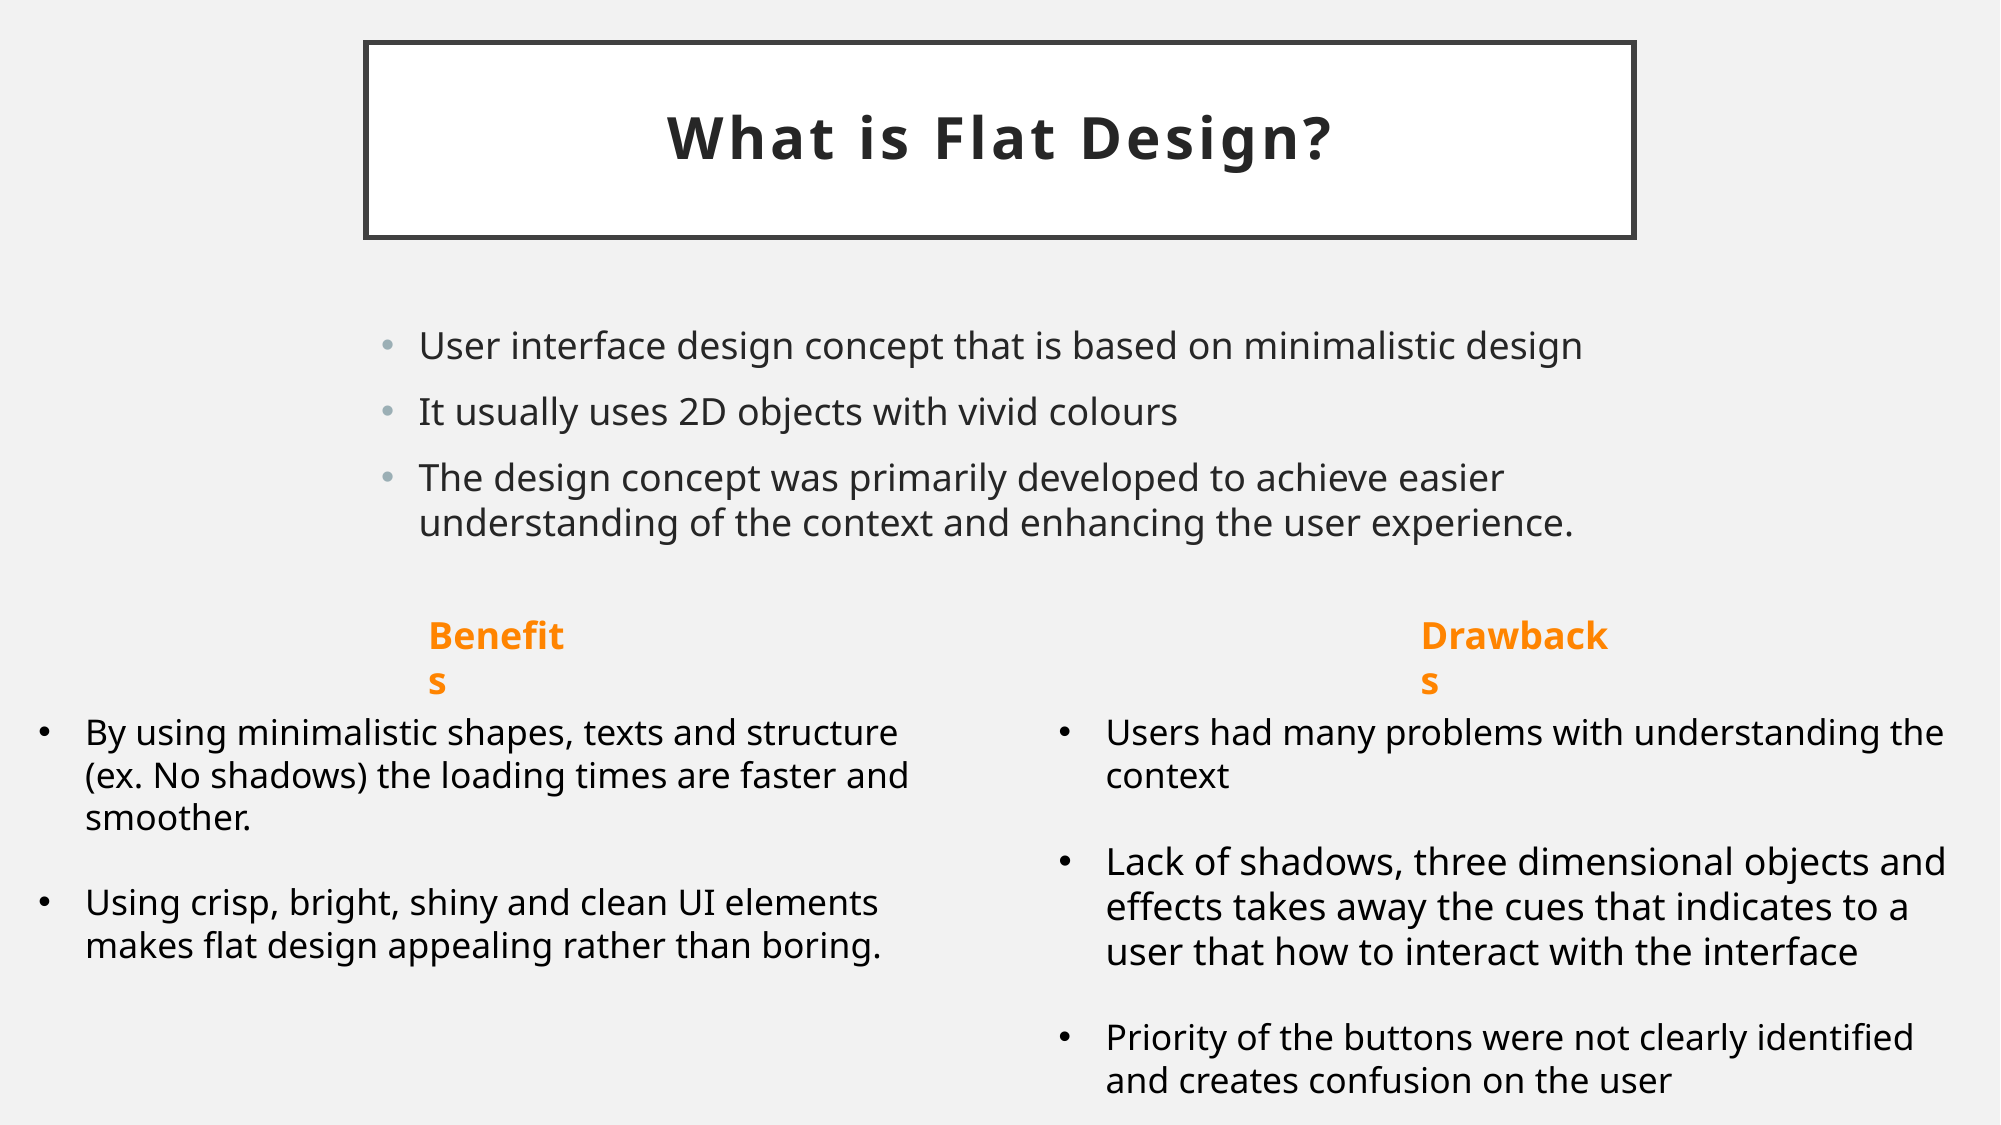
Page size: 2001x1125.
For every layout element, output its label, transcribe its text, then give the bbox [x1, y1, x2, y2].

text_box Users had many problems with understanding the context Lack of shadows, three dimensional objects and effects takes away the cues that indicates to a user that how to interact with the interface Priority of the buttons were not clearly identified and creates confusion on the user [1044, 702, 1996, 1125]
text_box By using minimalistic shapes, texts and structure (ex. No shadows) the loading times are faster and smoother. Using crisp, bright, shiny and clean UI elements makes flat design appealing rather than boring. [23, 702, 976, 1016]
text_box Drawbacks [1405, 604, 1634, 702]
title What is Flat Design? [363, 40, 1637, 240]
text_box Benefits [413, 604, 586, 710]
list User interface design concept that is based on minimalistic design It usually uses 2D objects with vivid colours The design concept was primarily developed to achieve easier understanding of the context and enhancing the user experience. [366, 314, 1634, 558]
